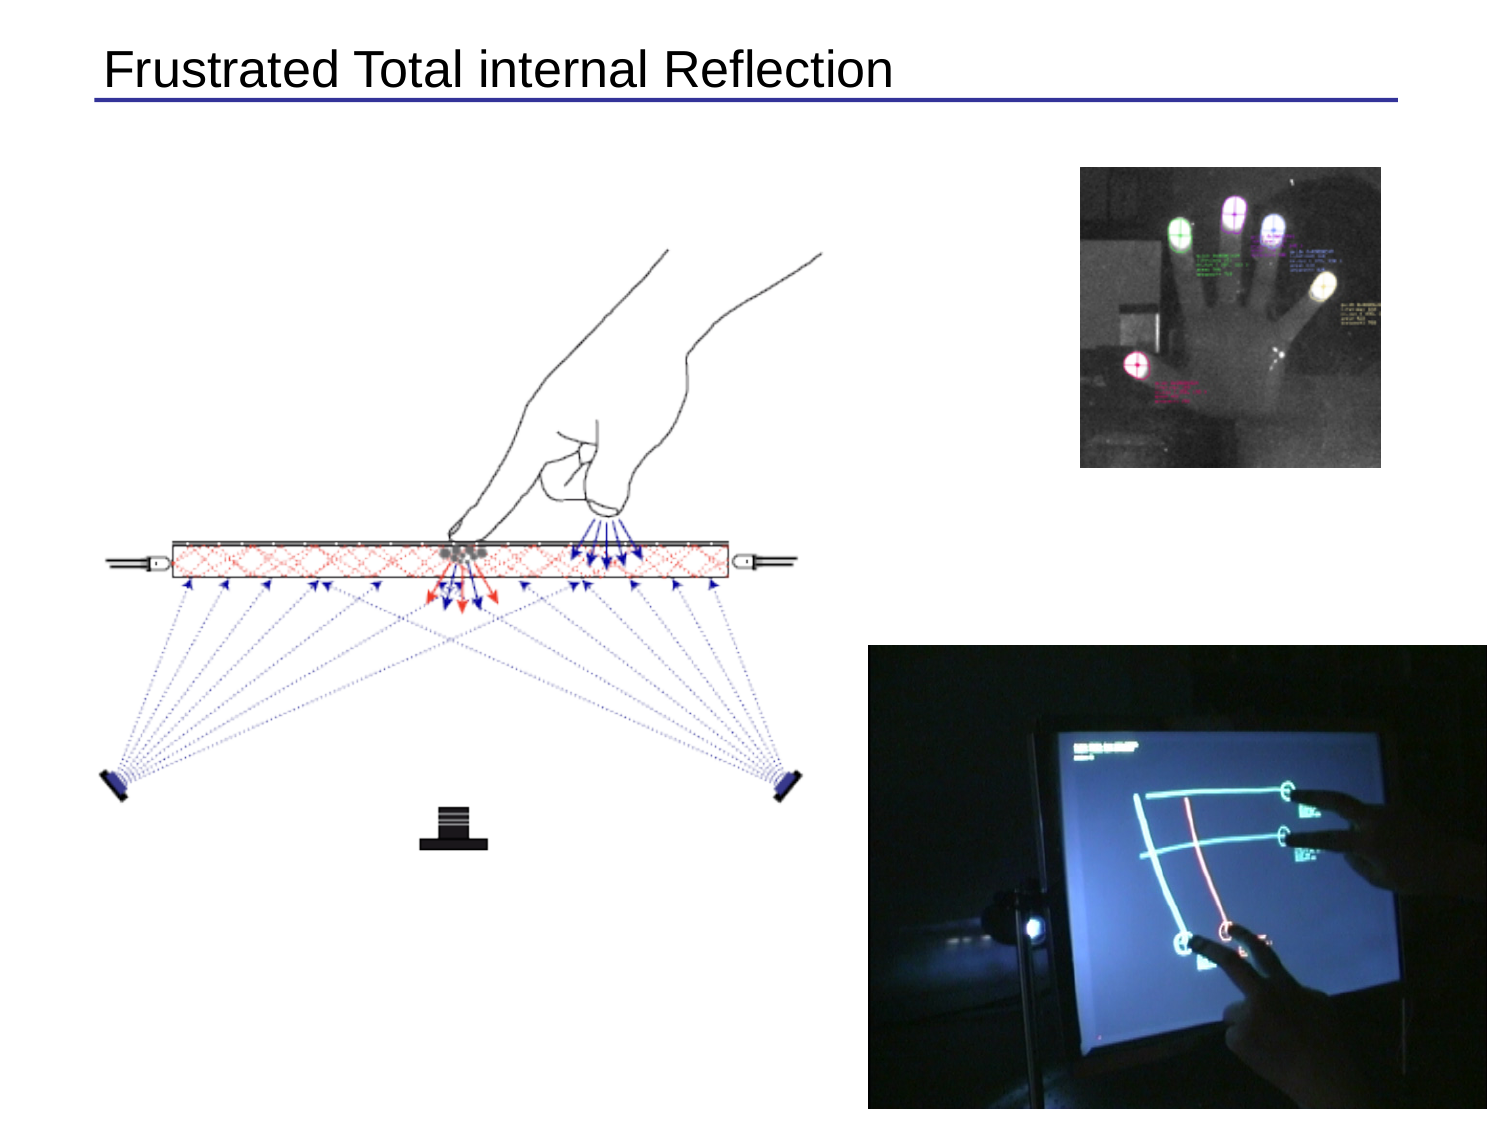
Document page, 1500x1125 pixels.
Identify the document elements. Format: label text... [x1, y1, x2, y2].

picture [867, 644, 1487, 1110]
picture [76, 228, 845, 870]
picture [1080, 167, 1381, 469]
text_box Frustrated Total internal Reflection [88, 16, 1406, 117]
